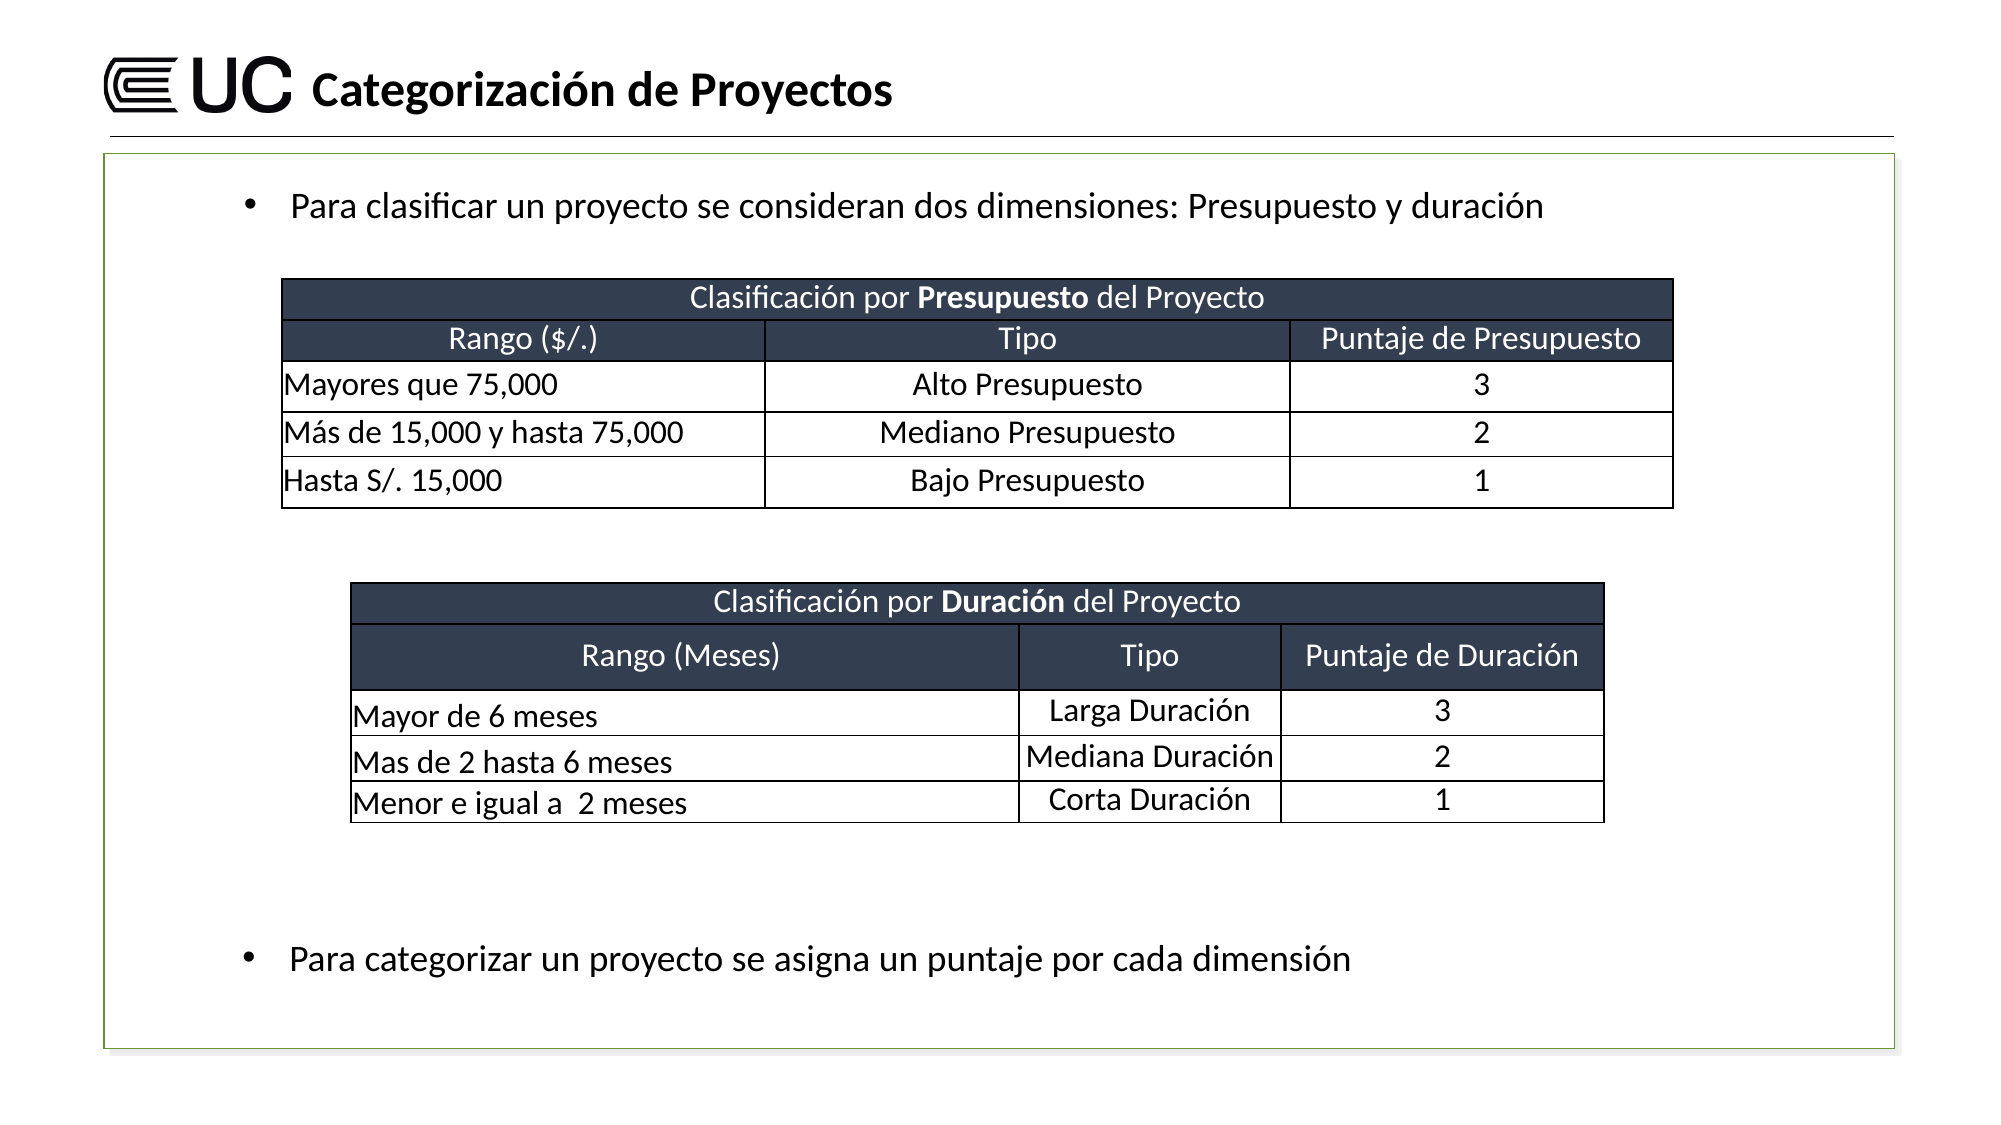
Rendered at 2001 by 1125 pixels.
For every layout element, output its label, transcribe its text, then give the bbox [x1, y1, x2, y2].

table_cell Tipo [766, 321, 1289, 360]
table_cell Puntaje de Duración [1282, 625, 1603, 689]
table_cell 3 [1291, 362, 1672, 411]
table_cell Más de 15,000 y hasta 75,000 [283, 413, 764, 456]
text_box Para categorizar un proyecto se asigna un puntaje por cada dimensión [227, 926, 1368, 987]
table_cell Tipo [1020, 625, 1280, 689]
table_cell Alto Presupuesto [766, 362, 1289, 411]
table_cell 3 [1282, 691, 1603, 735]
table_cell Hasta S/. 15,000 [283, 457, 764, 507]
text_box [103, 153, 1895, 1049]
table_cell Mas de 2 hasta 6 meses [352, 736, 1018, 780]
table_cell 1 [1291, 457, 1672, 507]
text_box Categorización de Proyectos [297, 48, 1118, 124]
table_cell Rango (Meses) [352, 625, 1018, 689]
table_header Clasificación por Duración del Proyecto [352, 584, 1603, 623]
table_cell Mayor de 6 meses [352, 691, 1018, 735]
table_header Clasificación por Presupuesto del Proyecto [283, 280, 1672, 319]
table_cell Larga Duración [1020, 691, 1280, 735]
text_box Para clasificar un proyecto se consideran dos dimensiones: Presupuesto y duración [228, 173, 1561, 234]
table_cell Mayores que 75,000 [283, 362, 764, 411]
table_cell Menor e igual a 2 meses [352, 782, 1018, 822]
table_cell Puntaje de Presupuesto [1291, 321, 1672, 360]
table_cell 1 [1282, 782, 1603, 822]
table_cell Mediano Presupuesto [766, 413, 1289, 456]
table_cell Rango ($/.) [283, 321, 764, 360]
table_cell 2 [1282, 736, 1603, 780]
table_cell Mediana Duración [1020, 736, 1280, 780]
table_cell Corta Duración [1020, 782, 1280, 822]
table_cell 2 [1291, 413, 1672, 456]
picture [103, 56, 291, 113]
table_cell Bajo Presupuesto [766, 457, 1289, 507]
